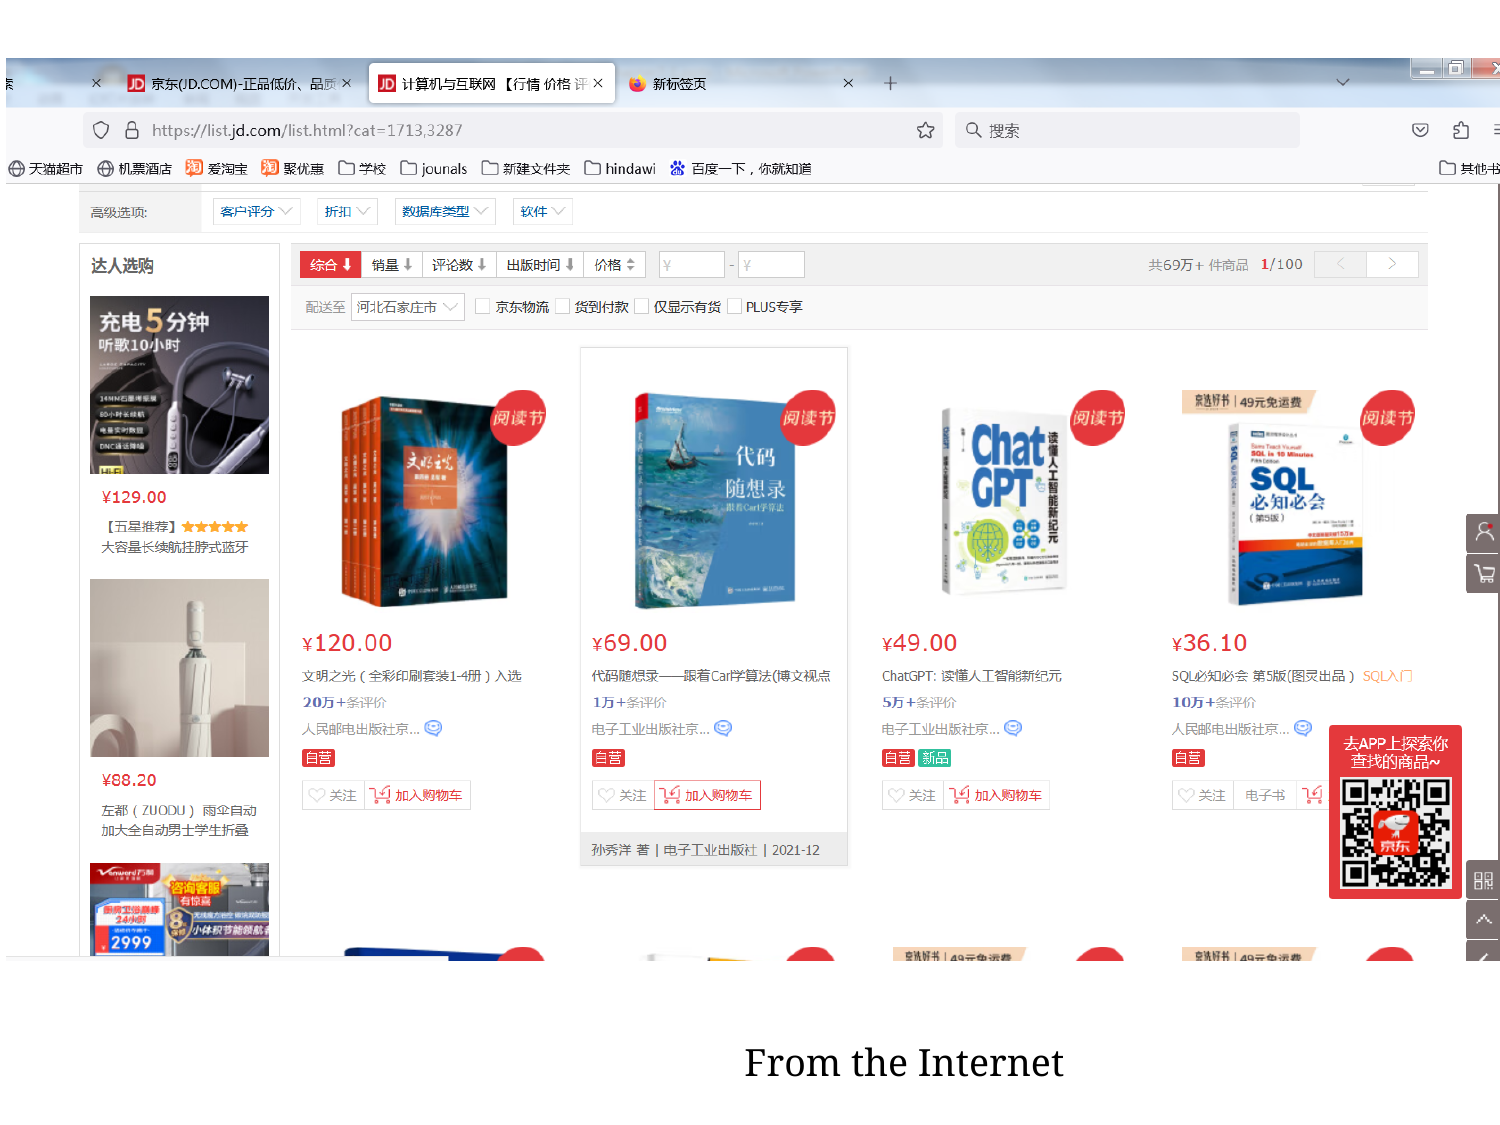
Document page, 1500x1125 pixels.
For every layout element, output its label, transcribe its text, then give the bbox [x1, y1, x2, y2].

text_box From the Internet [729, 1031, 1080, 1091]
picture [5, 58, 1500, 962]
